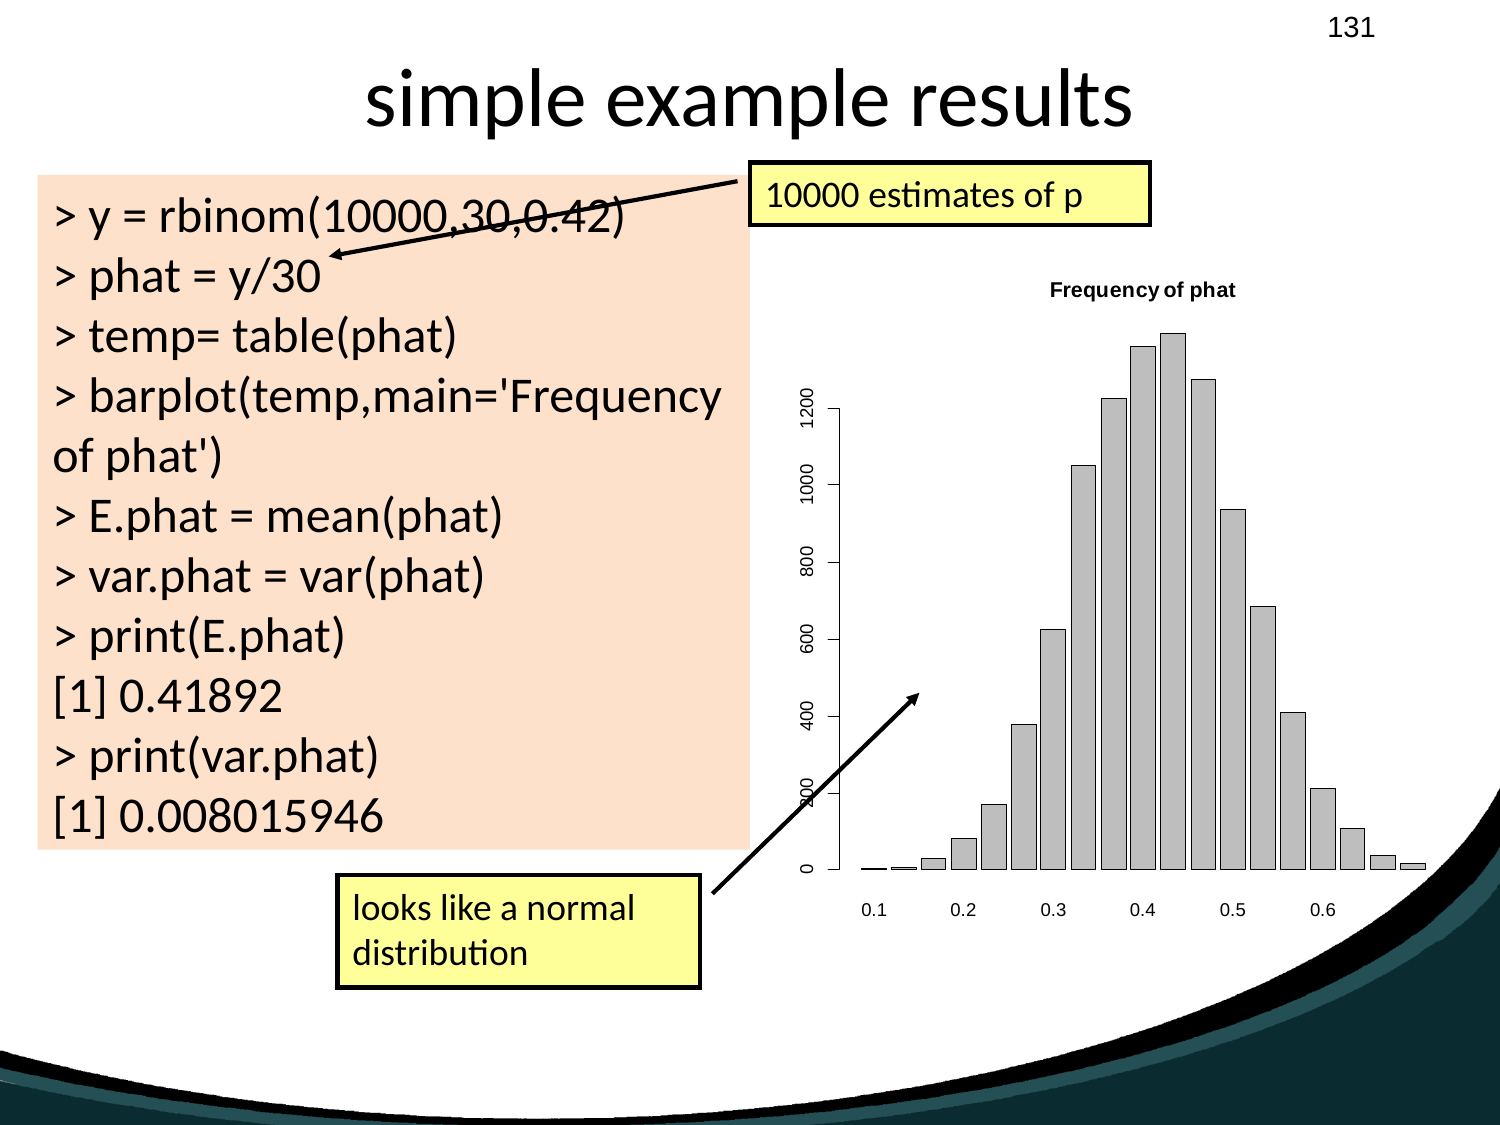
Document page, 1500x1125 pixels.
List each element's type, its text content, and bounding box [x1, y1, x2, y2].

text_box 10000 estimates of p [750, 162, 1150, 225]
text_box 10000 estimates of p [328, 181, 738, 261]
text_box > y = rbinom(10000,30,0.42) > phat = y/30 > temp= table(phat) > barplot(temp,main='Frequency of phat') > E.phat = mean(phat) > var.phat = var(phat) > print(E.phat) [1] 0.41892 > print(var.phat) [1] 0.008015946 [37, 174, 750, 850]
picture [0, 0, 1500, 1125]
text_box looks like a normal distribution [337, 875, 700, 988]
title simple example results [76, 24, 1424, 162]
